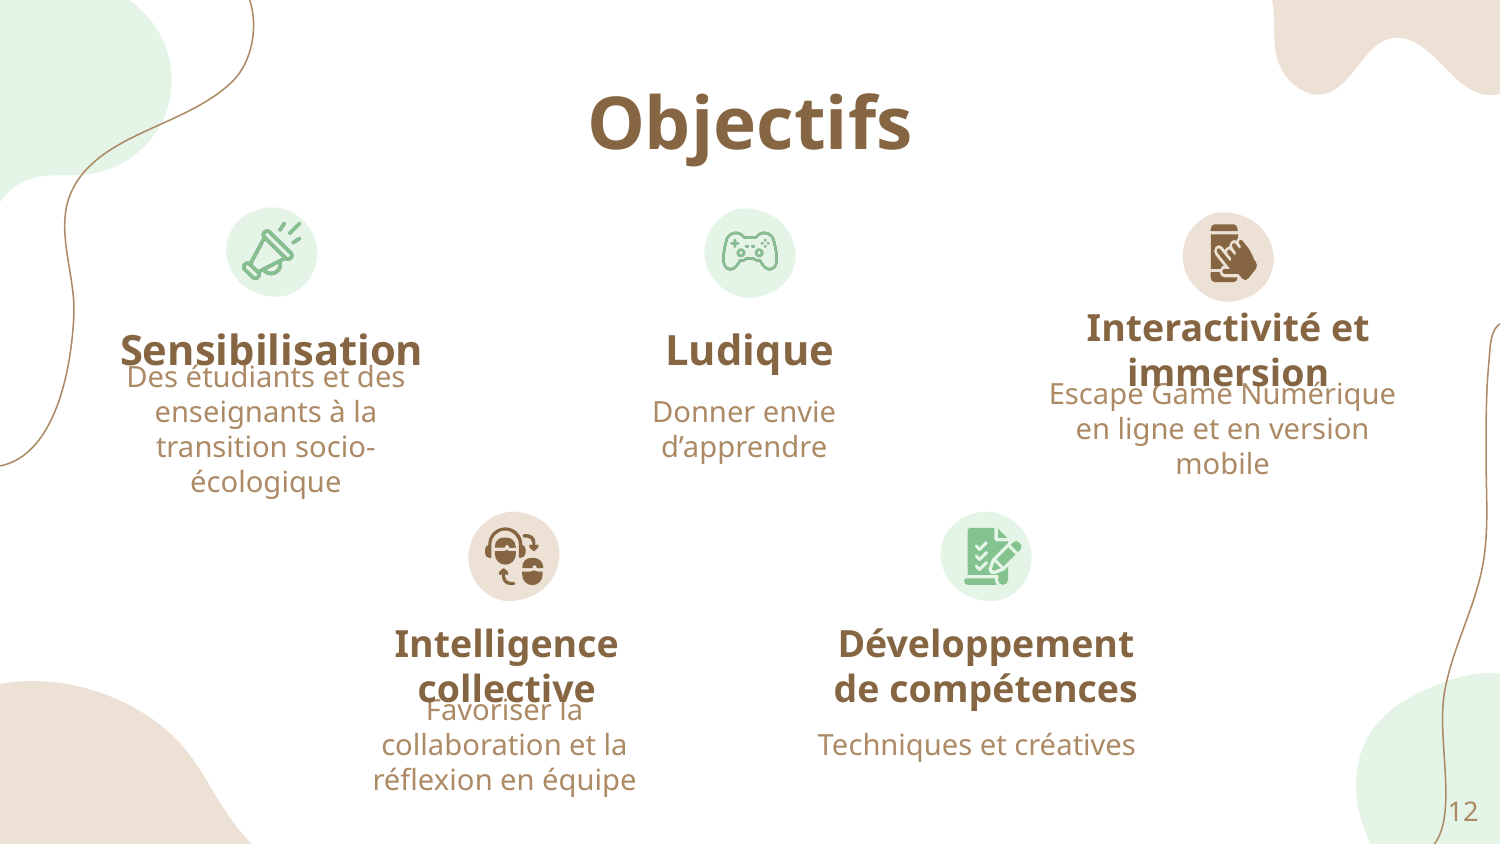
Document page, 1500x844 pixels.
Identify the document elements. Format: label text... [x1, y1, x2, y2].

title Objectifs [117, 72, 1383, 167]
subtitle Escape Game Numérique en ligne et en version mobile [1027, 383, 1418, 473]
text_box [468, 511, 560, 588]
slide_number ‹#› [1403, 779, 1494, 844]
subtitle Ludique [573, 321, 927, 377]
text_box [940, 511, 1019, 602]
subtitle Des étudiants et des enseignants à la transition socio-écologique [82, 371, 450, 486]
subtitle Sensibilisation [94, 321, 449, 371]
text_box [1182, 212, 1274, 302]
subtitle Interactivité et immersion [988, 321, 1469, 377]
text_box [1027, 537, 1032, 578]
subtitle Favoriser la collaboration et la réflexion en équipe [327, 699, 682, 789]
subtitle Techniques et créatives [792, 689, 1161, 799]
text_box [964, 527, 1023, 586]
text_box [704, 208, 796, 298]
subtitle Intelligence collective [330, 620, 684, 711]
picture [720, 221, 780, 280]
text_box [486, 593, 538, 602]
text_box [226, 207, 318, 297]
subtitle Donner envie d’apprendre [567, 383, 922, 473]
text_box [1210, 223, 1258, 283]
picture [242, 221, 301, 280]
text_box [484, 527, 544, 586]
subtitle Développement de compétences [802, 618, 1170, 713]
